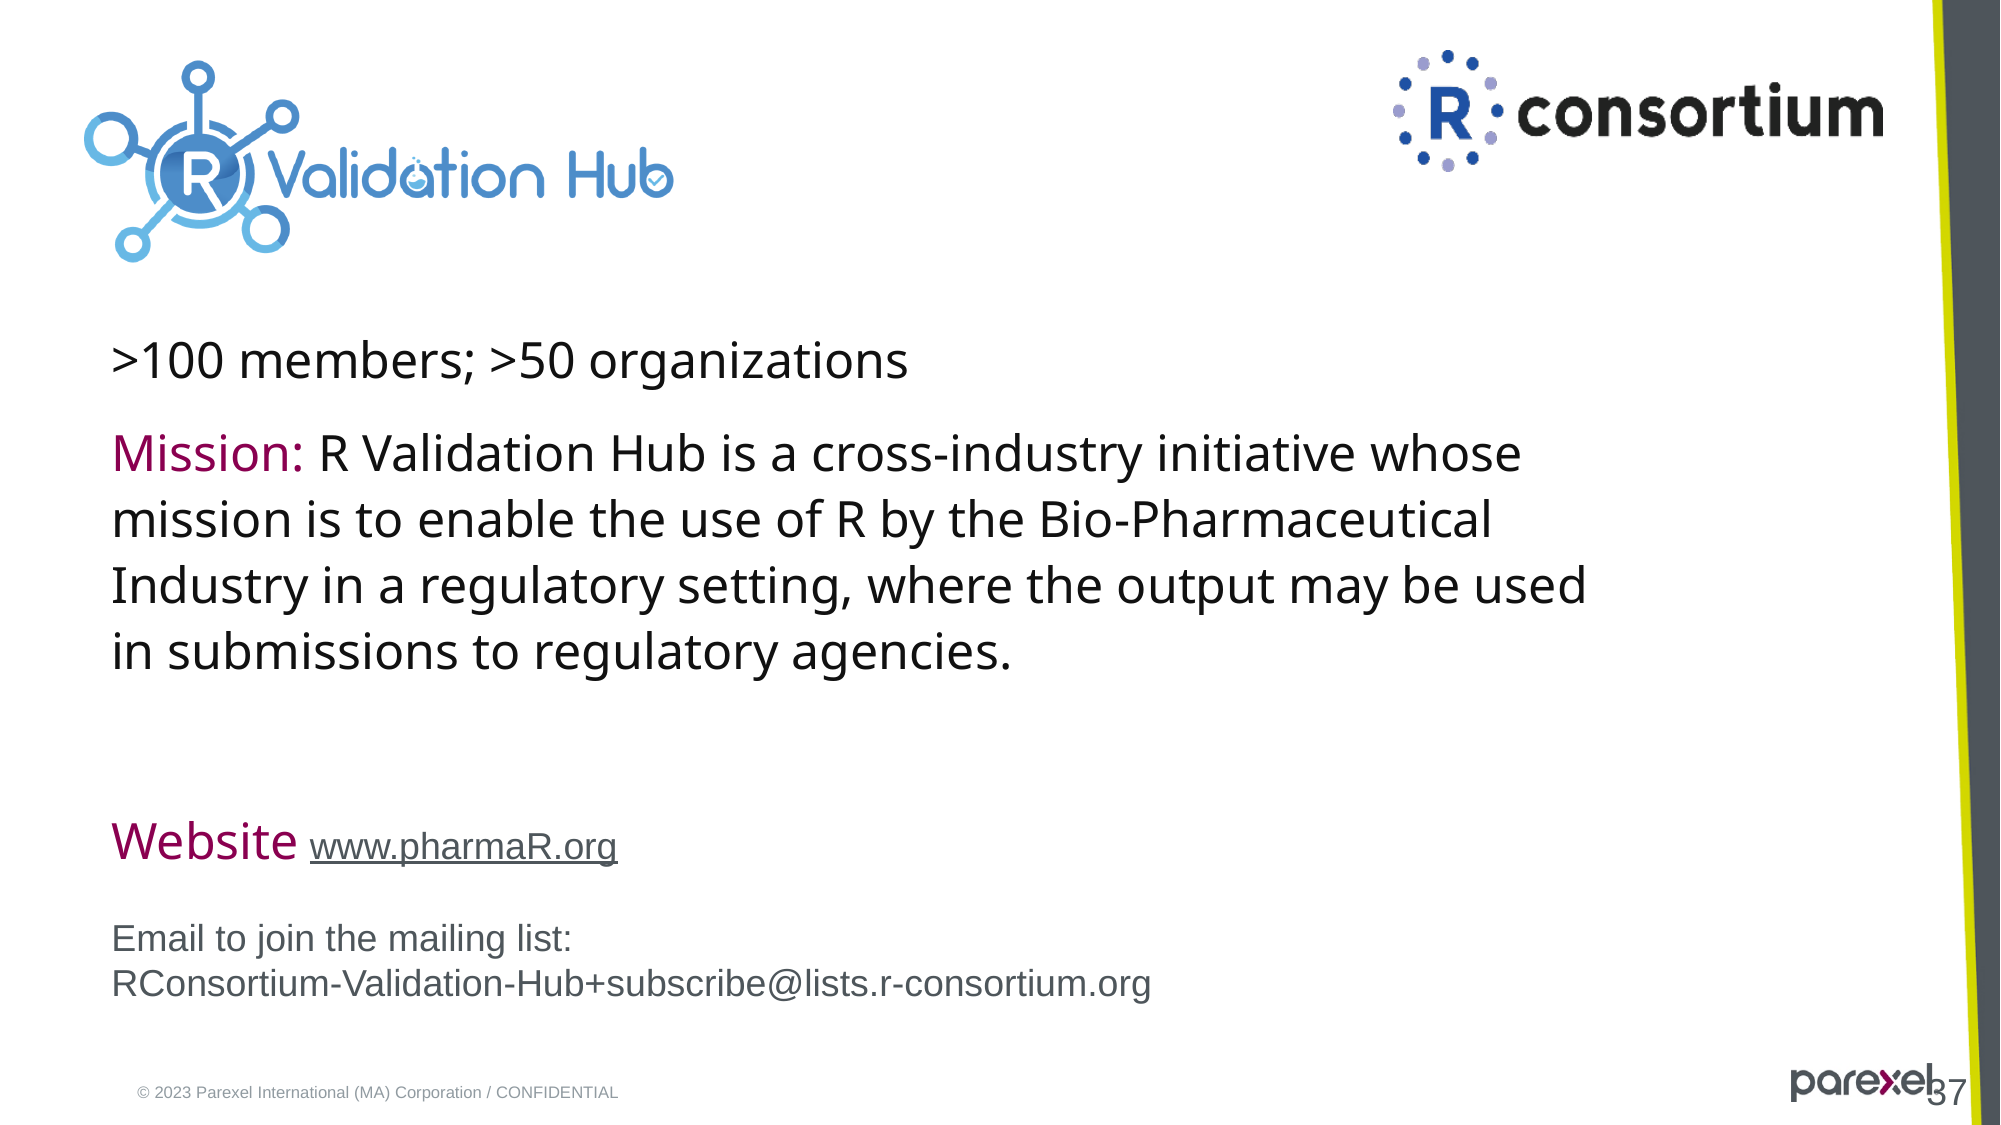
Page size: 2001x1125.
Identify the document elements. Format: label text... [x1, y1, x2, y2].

picture [1931, 1121, 2000, 1125]
picture [1393, 50, 1883, 172]
list >100 members; >50 organizations Mission: R Validation Hub is a cross-industry initiative whose mission is to enable the use of R by the Bio-Pharmaceutical Industry in a regulatory setting, where the output may be used in submissions to regulatory agencies. [111, 322, 1601, 959]
text_box Website www.pharmaR.org Email to join the mailing list: RConsortium-Validation-Hub+subscribe@lists.r-consortium.org [96, 801, 1310, 1012]
picture [1791, 1063, 1911, 1102]
picture [81, 50, 686, 267]
picture [1931, 0, 2000, 1060]
text_box 37 [1911, 1060, 2000, 1121]
